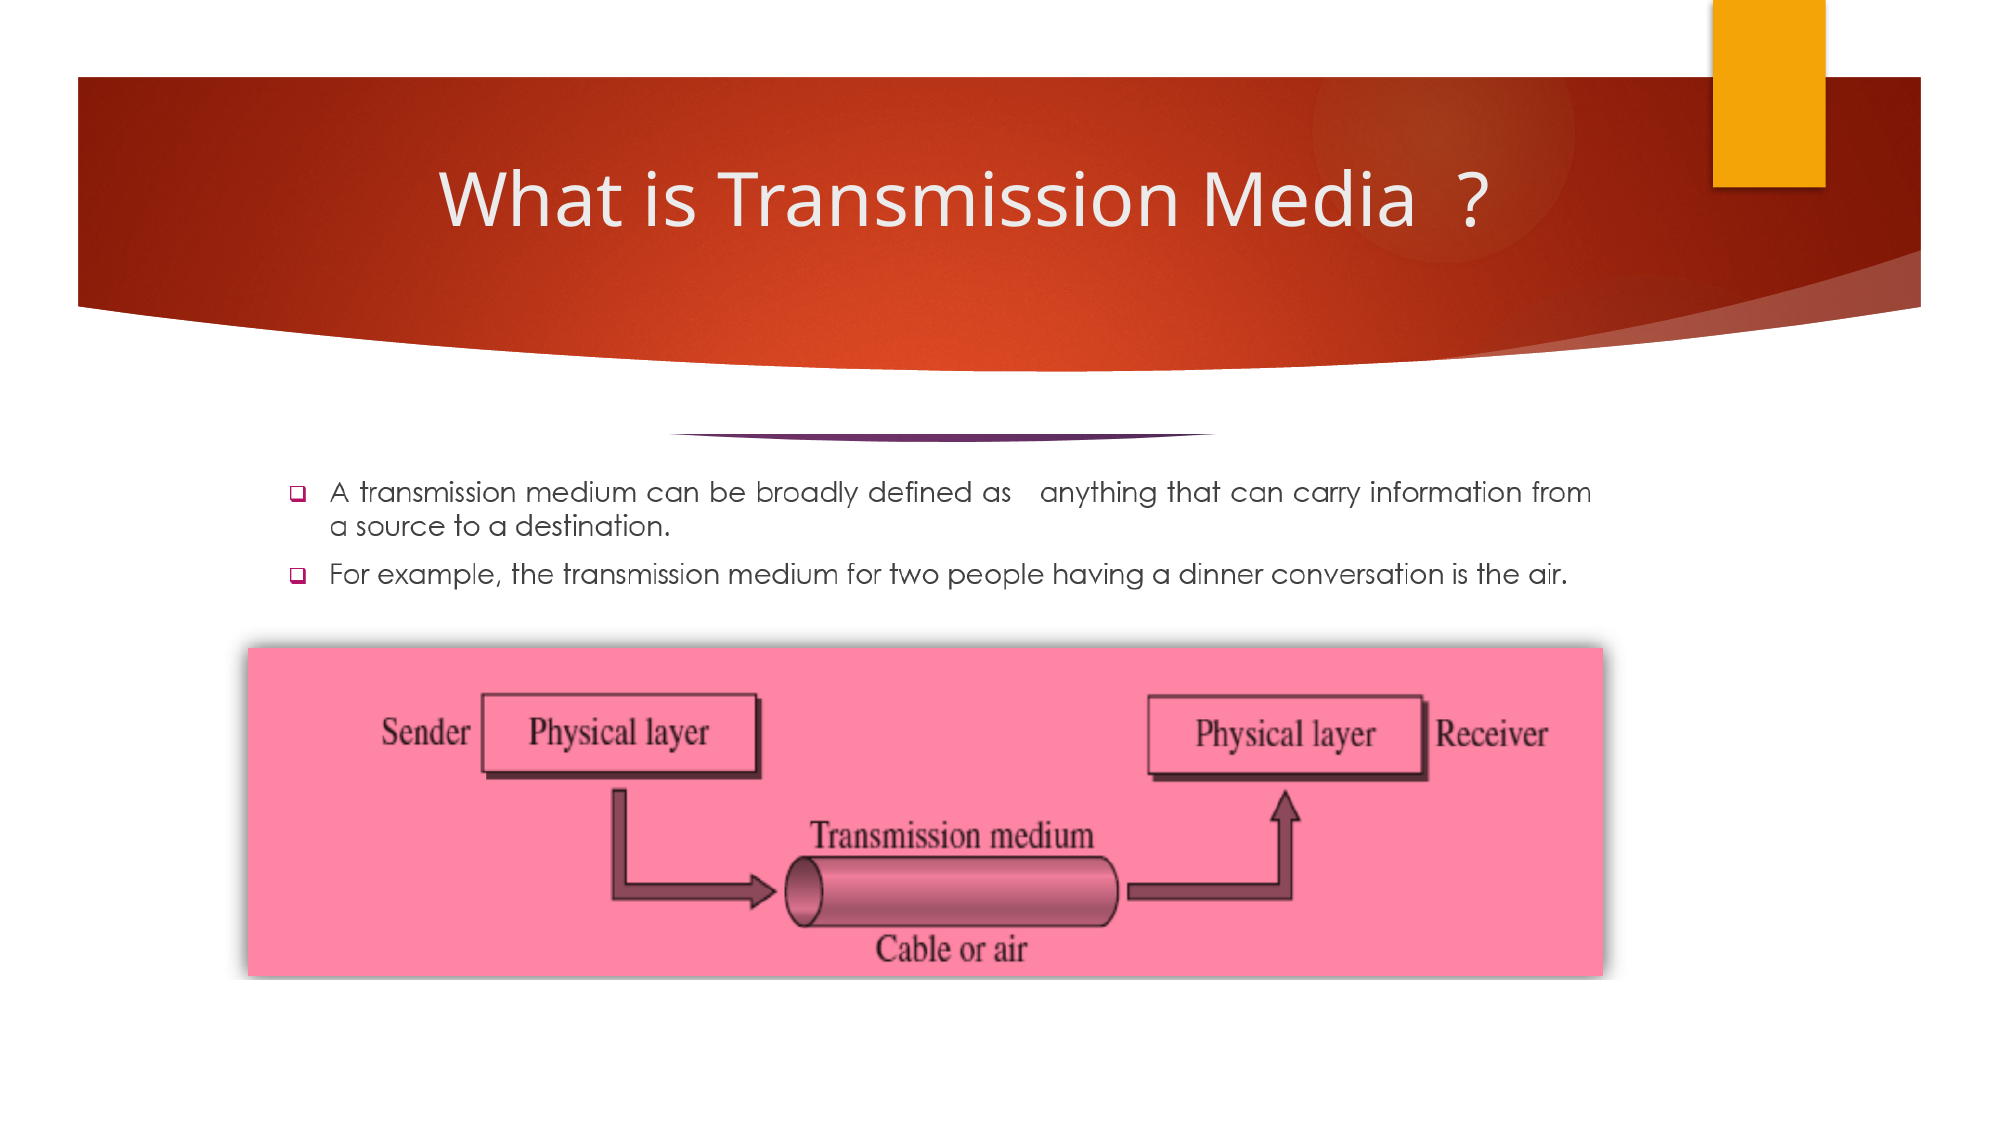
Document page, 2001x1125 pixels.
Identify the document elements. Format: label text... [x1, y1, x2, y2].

title What is Transmission Media ? [189, 80, 1804, 312]
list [189, 434, 1627, 981]
